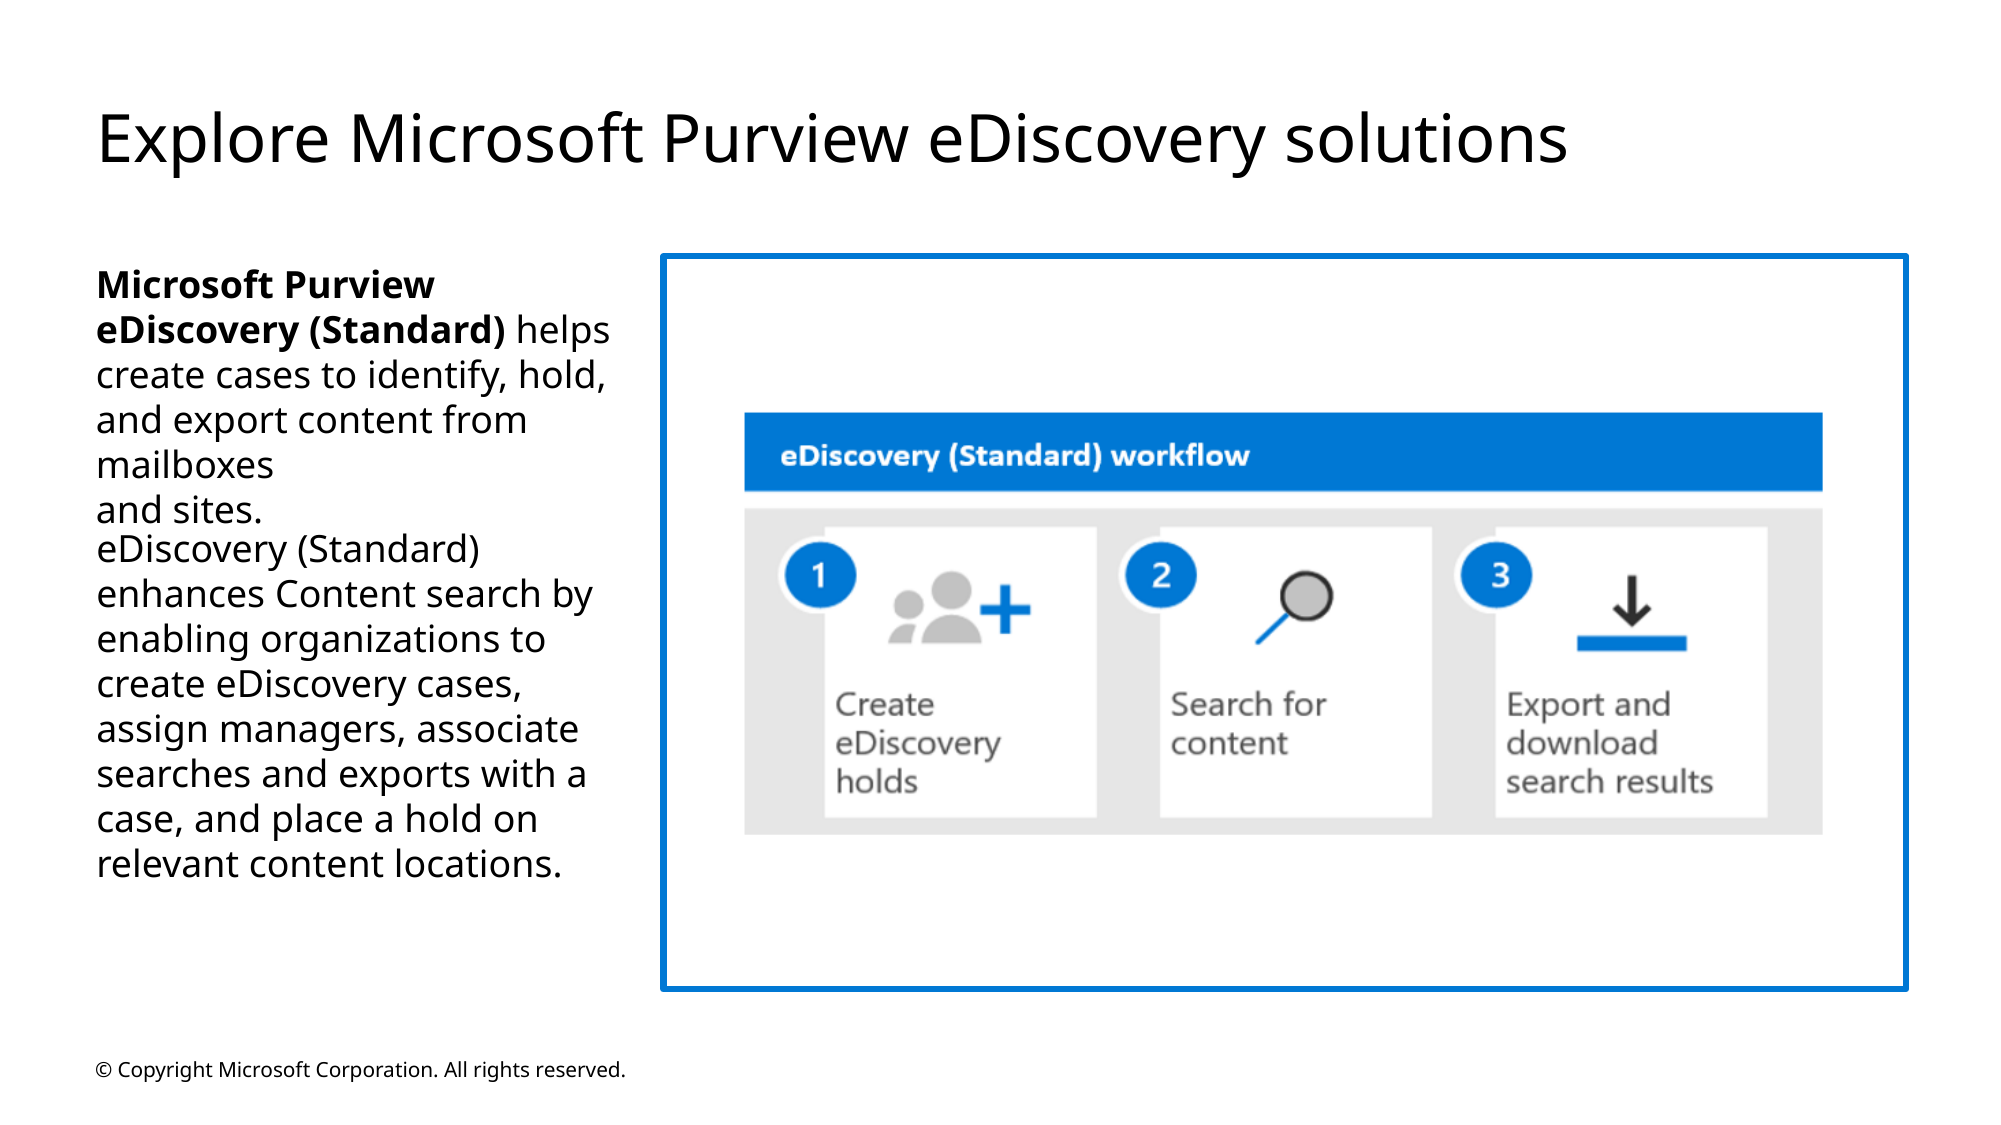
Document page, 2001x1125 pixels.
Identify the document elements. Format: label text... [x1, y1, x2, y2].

list eDiscovery (Standard) enhances Content search by enabling organizations to create eDiscovery cases, assign managers, associate searches and exports with a case, and place a hold on relevant content locations. [96, 525, 631, 889]
picture [666, 259, 1904, 987]
title Explore Microsoft Purview eDiscovery solutions [96, 96, 1909, 177]
list Microsoft Purview eDiscovery (Standard) helps create cases to identify, hold, and export content from mailboxes and sites. [95, 261, 631, 488]
